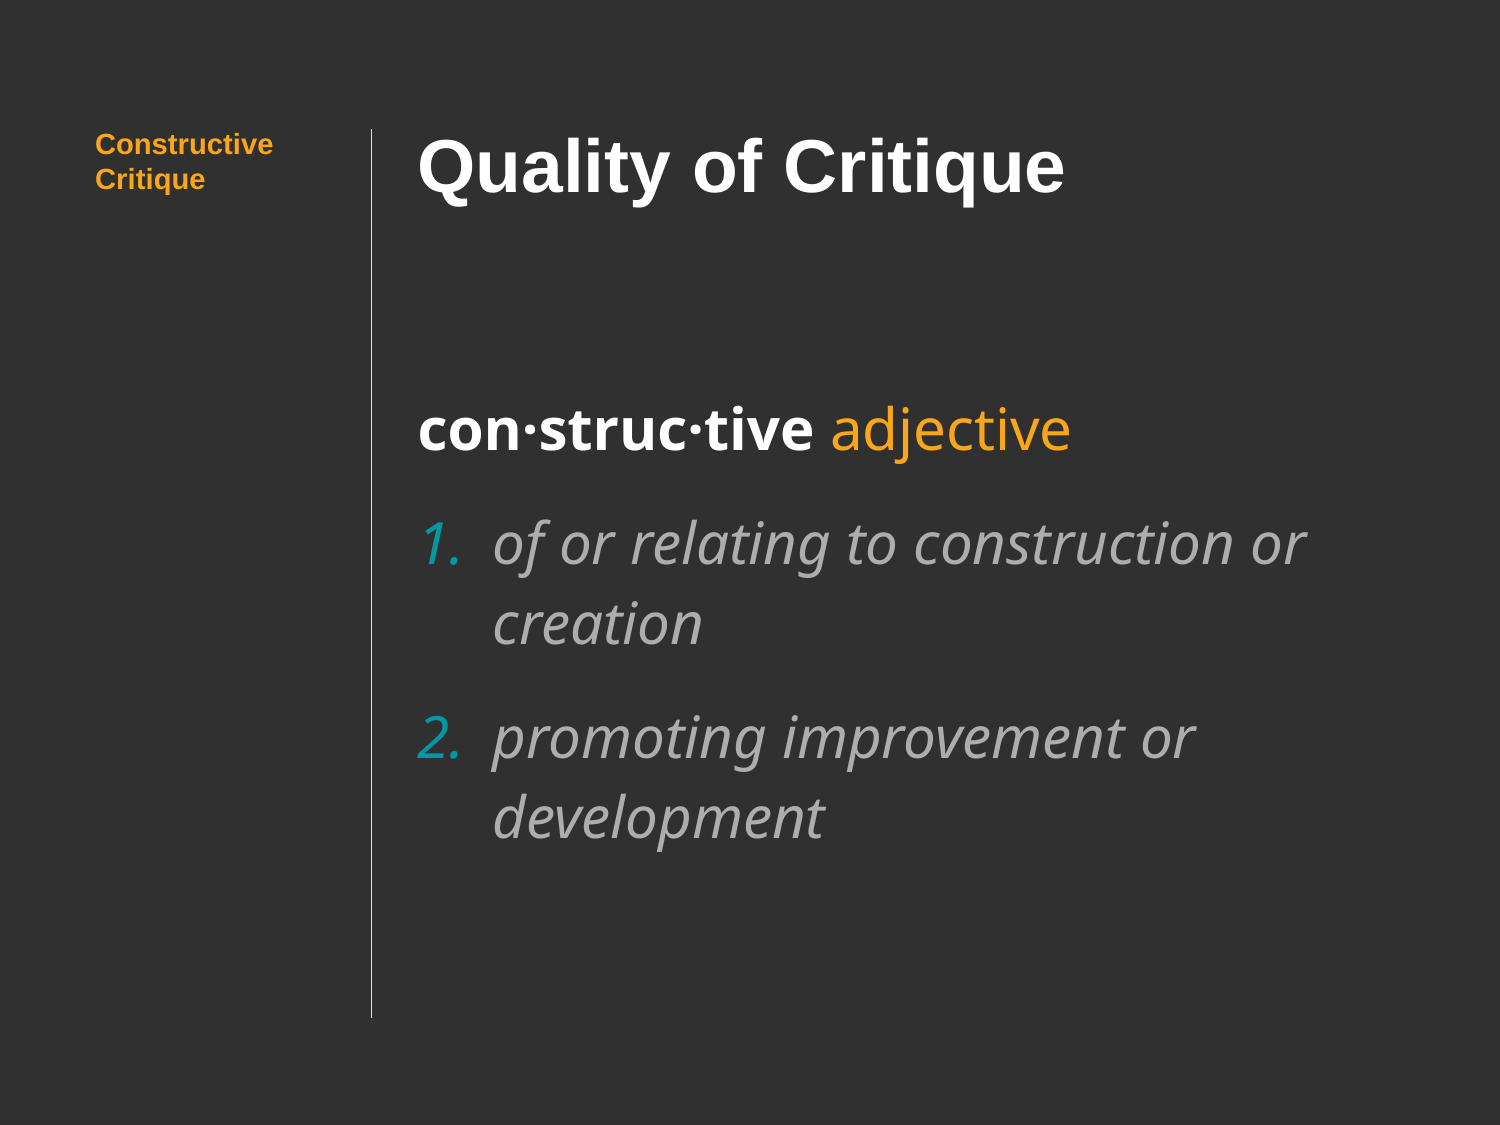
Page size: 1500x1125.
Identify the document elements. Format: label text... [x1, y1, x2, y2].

text_box Constructive Critique [80, 109, 350, 210]
title Quality of Critique [402, 101, 1330, 229]
list con·struc·tive adjective of or relating to construction or creation promoting improvement or development [402, 337, 1450, 1019]
